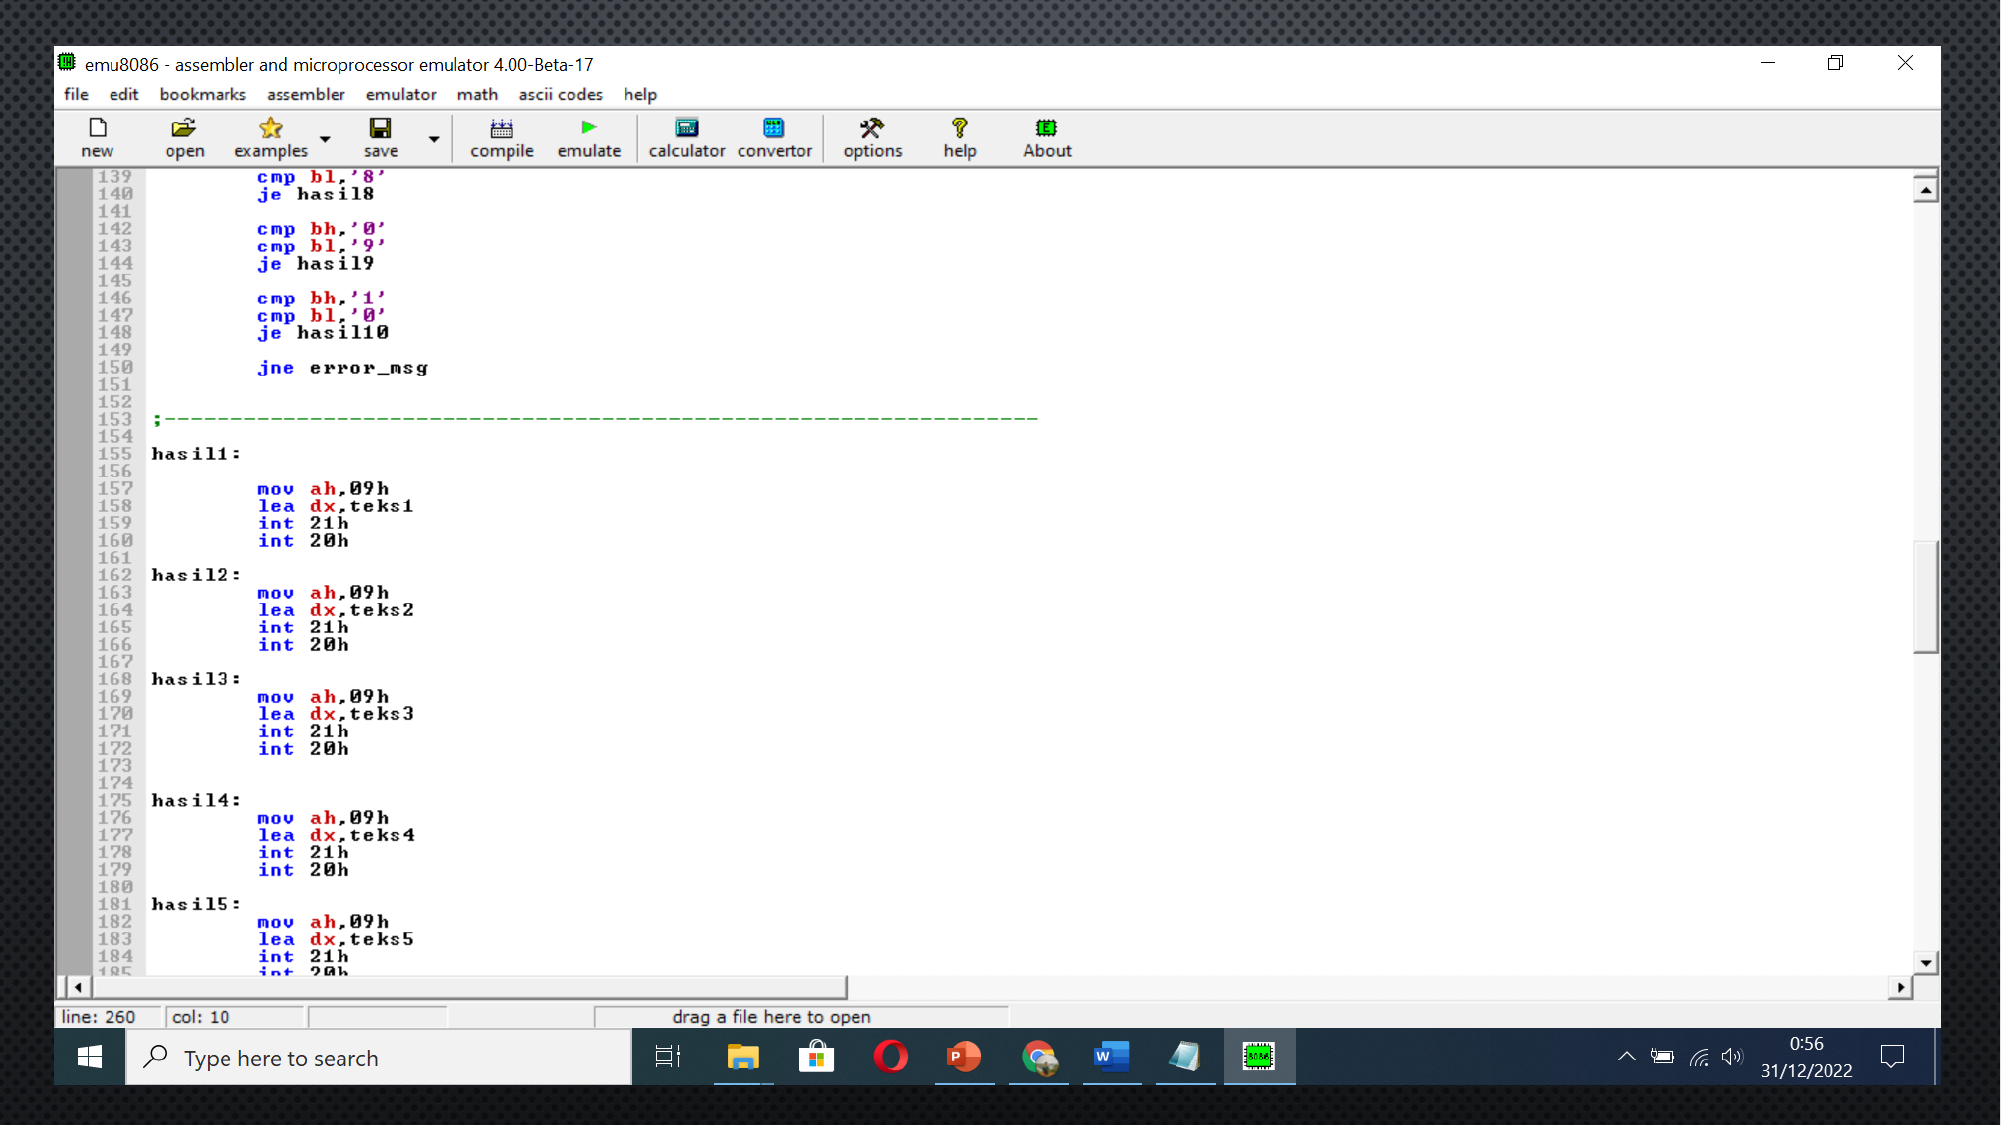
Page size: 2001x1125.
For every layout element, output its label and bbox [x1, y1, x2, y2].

picture [54, 46, 1941, 1085]
